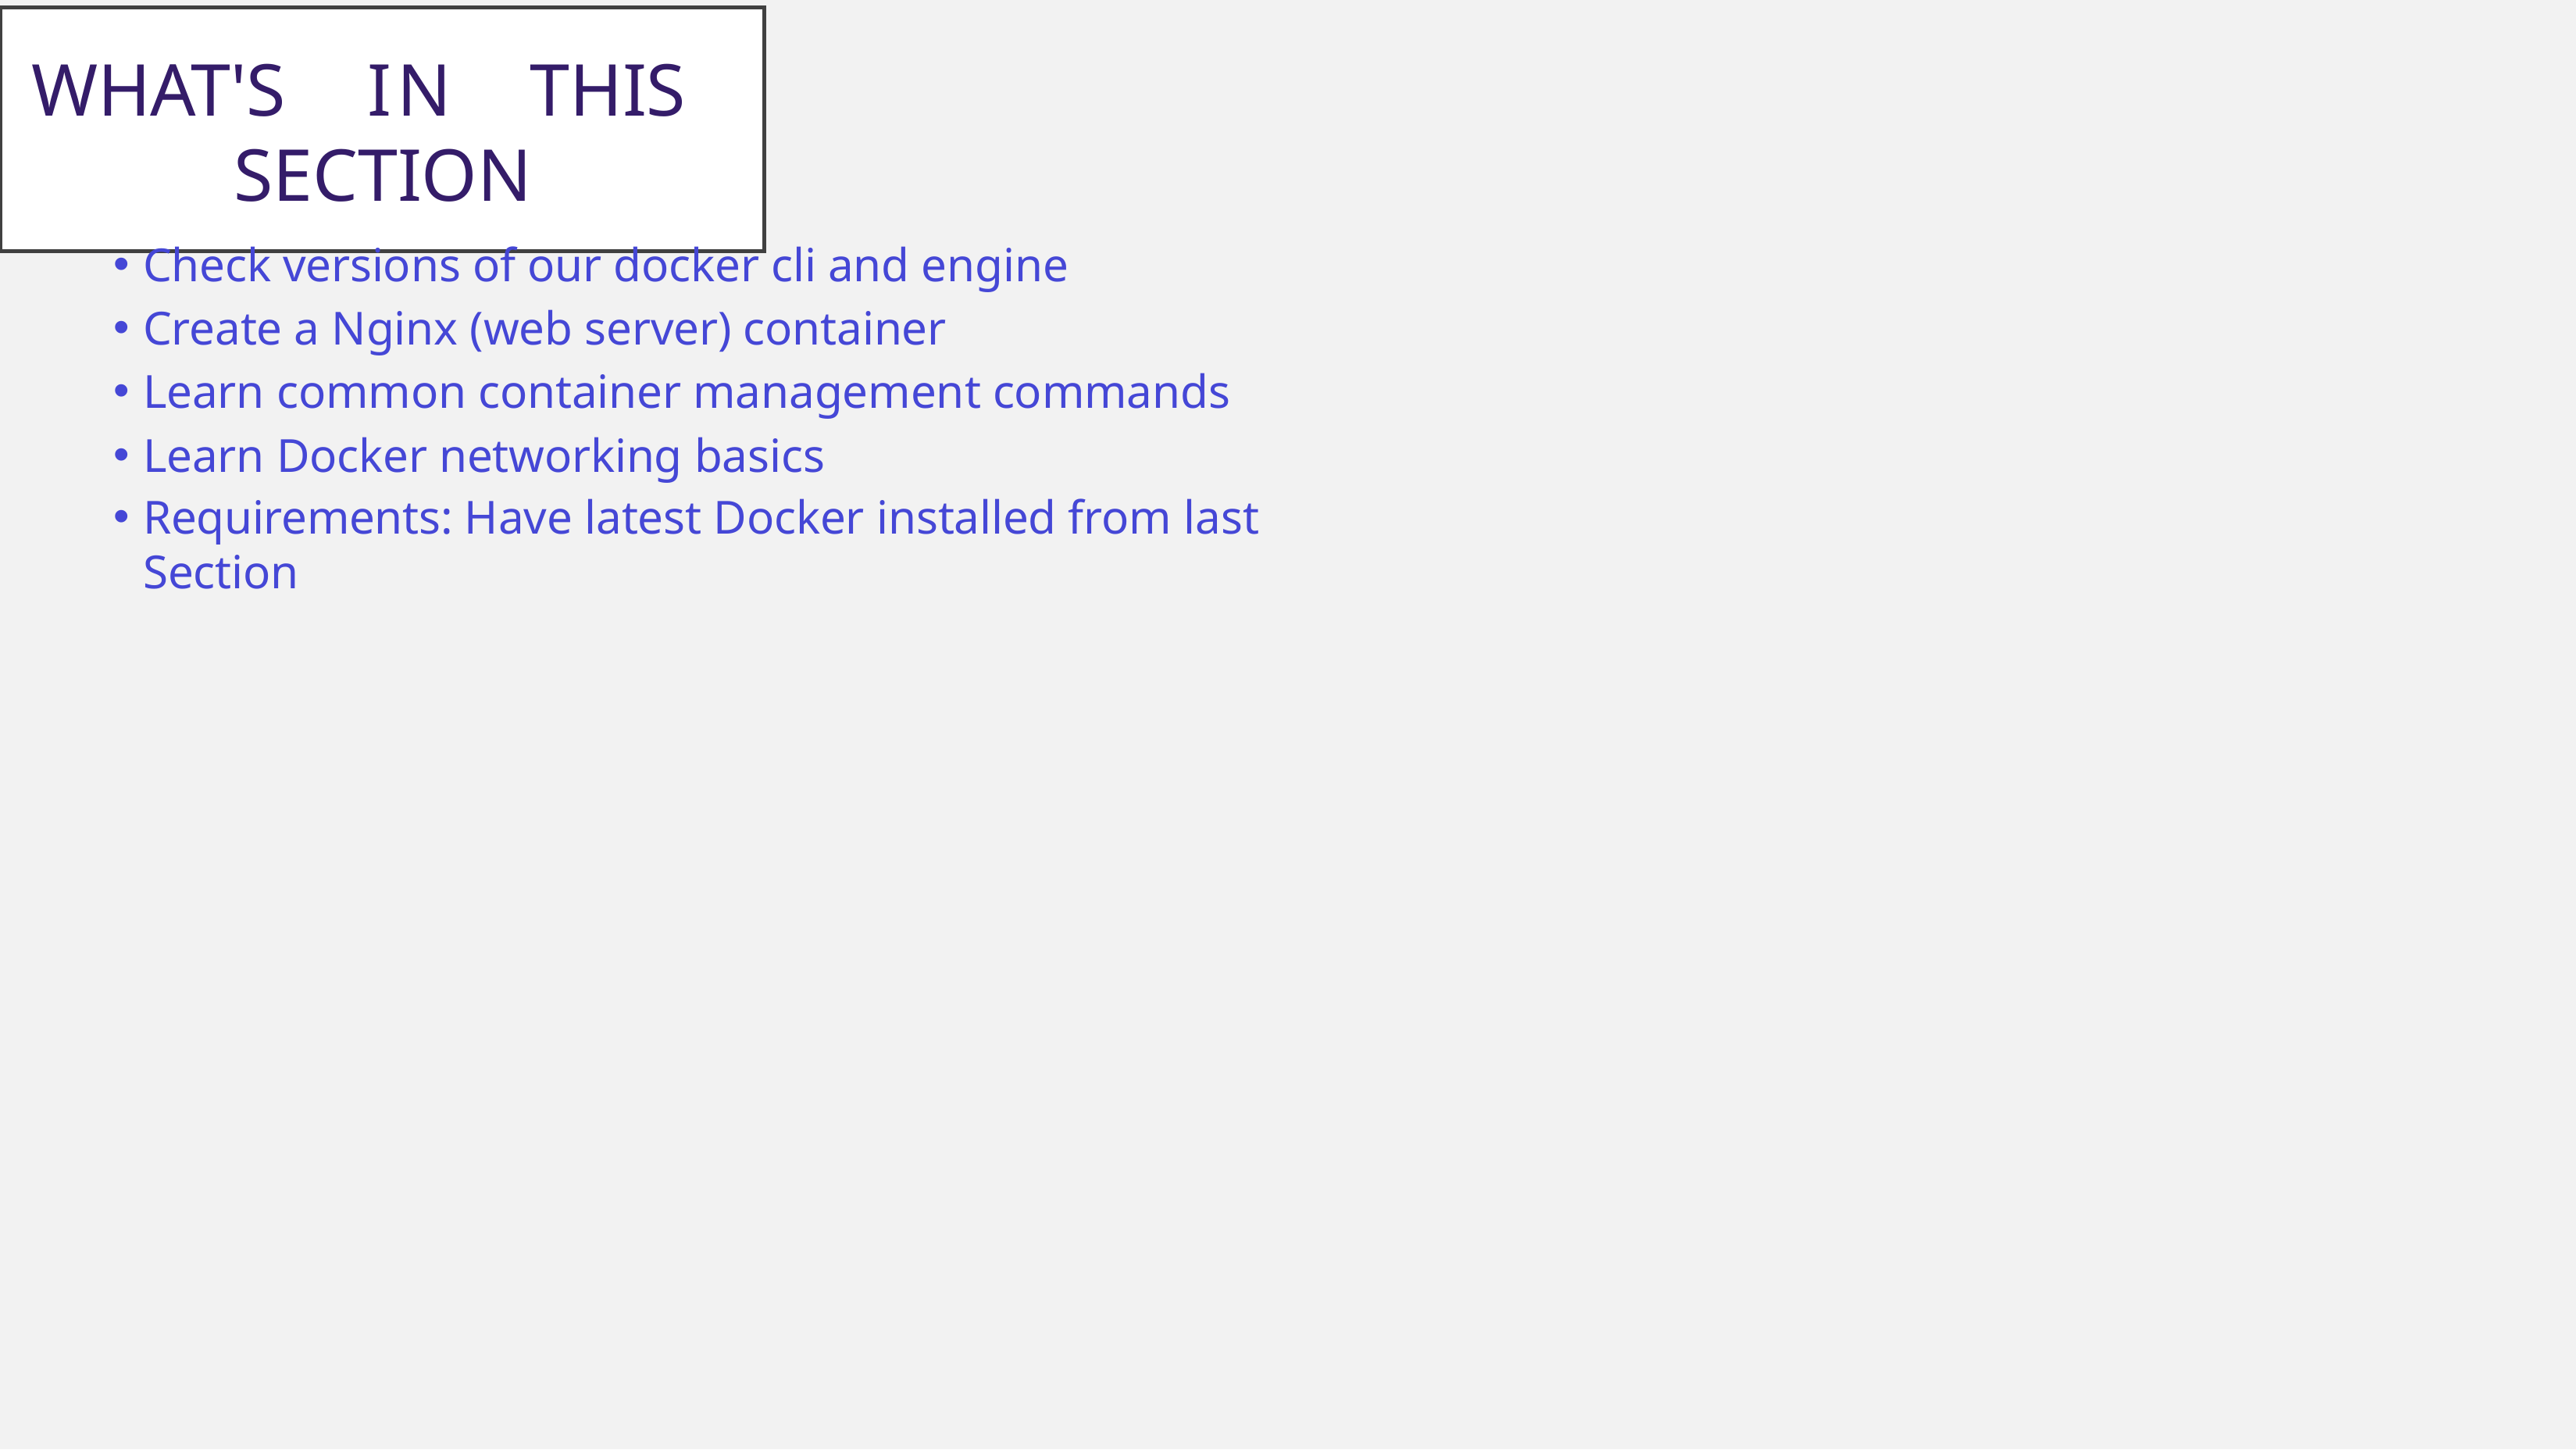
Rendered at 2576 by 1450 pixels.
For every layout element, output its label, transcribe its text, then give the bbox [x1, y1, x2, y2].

title What's In This Section [0, 5, 766, 253]
text_box Check versions of our docker cli and engine Create a Nginx (web server) container Learn common container management commands Learn Docker networking basics Requirements: Have latest Docker installed from last Section [112, 225, 1392, 598]
